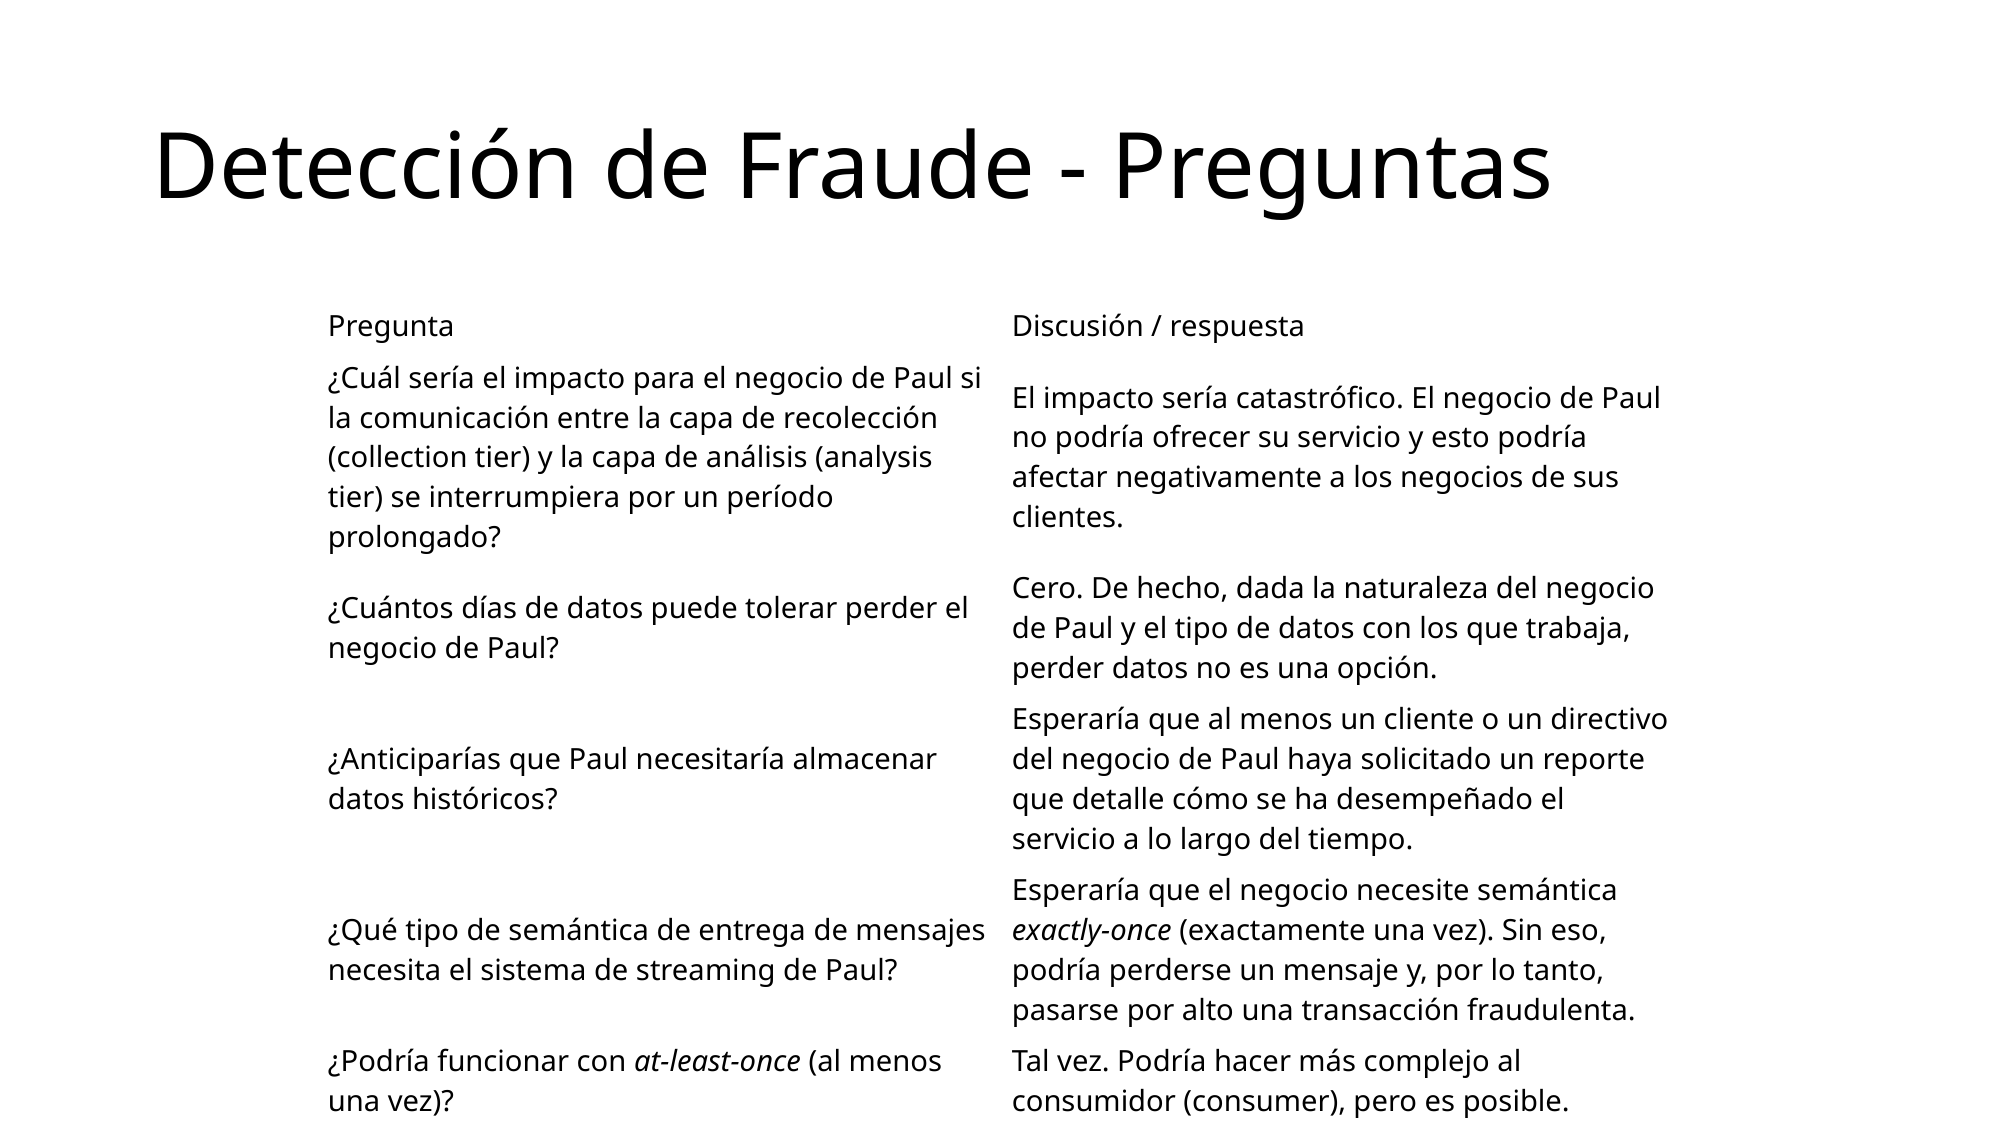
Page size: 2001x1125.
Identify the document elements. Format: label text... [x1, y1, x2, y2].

table_cell El impacto sería catastrófico. El negocio de Paul no podría ofrecer su servicio y esto podría afectar negativamente a los negocios de sus clientes. [1000, 351, 1684, 562]
table_cell ¿Podría funcionar con at-least-once (al menos una vez)? [316, 1034, 1000, 1125]
table_cell ¿Cuál sería el impacto para el negocio de Paul si la comunicación entre la capa de recolección (collection tier) y la capa de análisis (analysis tier) se interrumpiera por un período prolongado? [316, 351, 1000, 562]
title Detección de Fraude - Preguntas [137, 59, 1863, 278]
table_cell ¿Cuántos días de datos puede tolerar perder el negocio de Paul? [316, 562, 1000, 693]
table_header Discusión / respuesta [1000, 299, 1684, 351]
table_cell Esperaría que al menos un cliente o un directivo del negocio de Paul haya solicitado un reporte que detalle cómo se ha desempeñado el servicio a lo largo del tiempo. [1000, 693, 1684, 864]
table_cell ¿Qué tipo de semántica de entrega de mensajes necesita el sistema de streaming de Paul? [316, 864, 1000, 1034]
table_cell Cero. De hecho, dada la naturaleza del negocio de Paul y el tipo de datos con los que trabaja, perder datos no es una opción. [1000, 562, 1684, 693]
table_header Pregunta [316, 299, 1000, 351]
table_cell Tal vez. Podría hacer más complejo al consumidor (consumer), pero es posible. [1000, 1034, 1684, 1125]
table_cell ¿Anticiparías que Paul necesitaría almacenar datos históricos? [316, 693, 1000, 864]
table_cell Esperaría que el negocio necesite semántica exactly-once (exactamente una vez). Sin eso, podría perderse un mensaje y, por lo tanto, pasarse por alto una transacción fraudulenta. [1000, 864, 1684, 1034]
